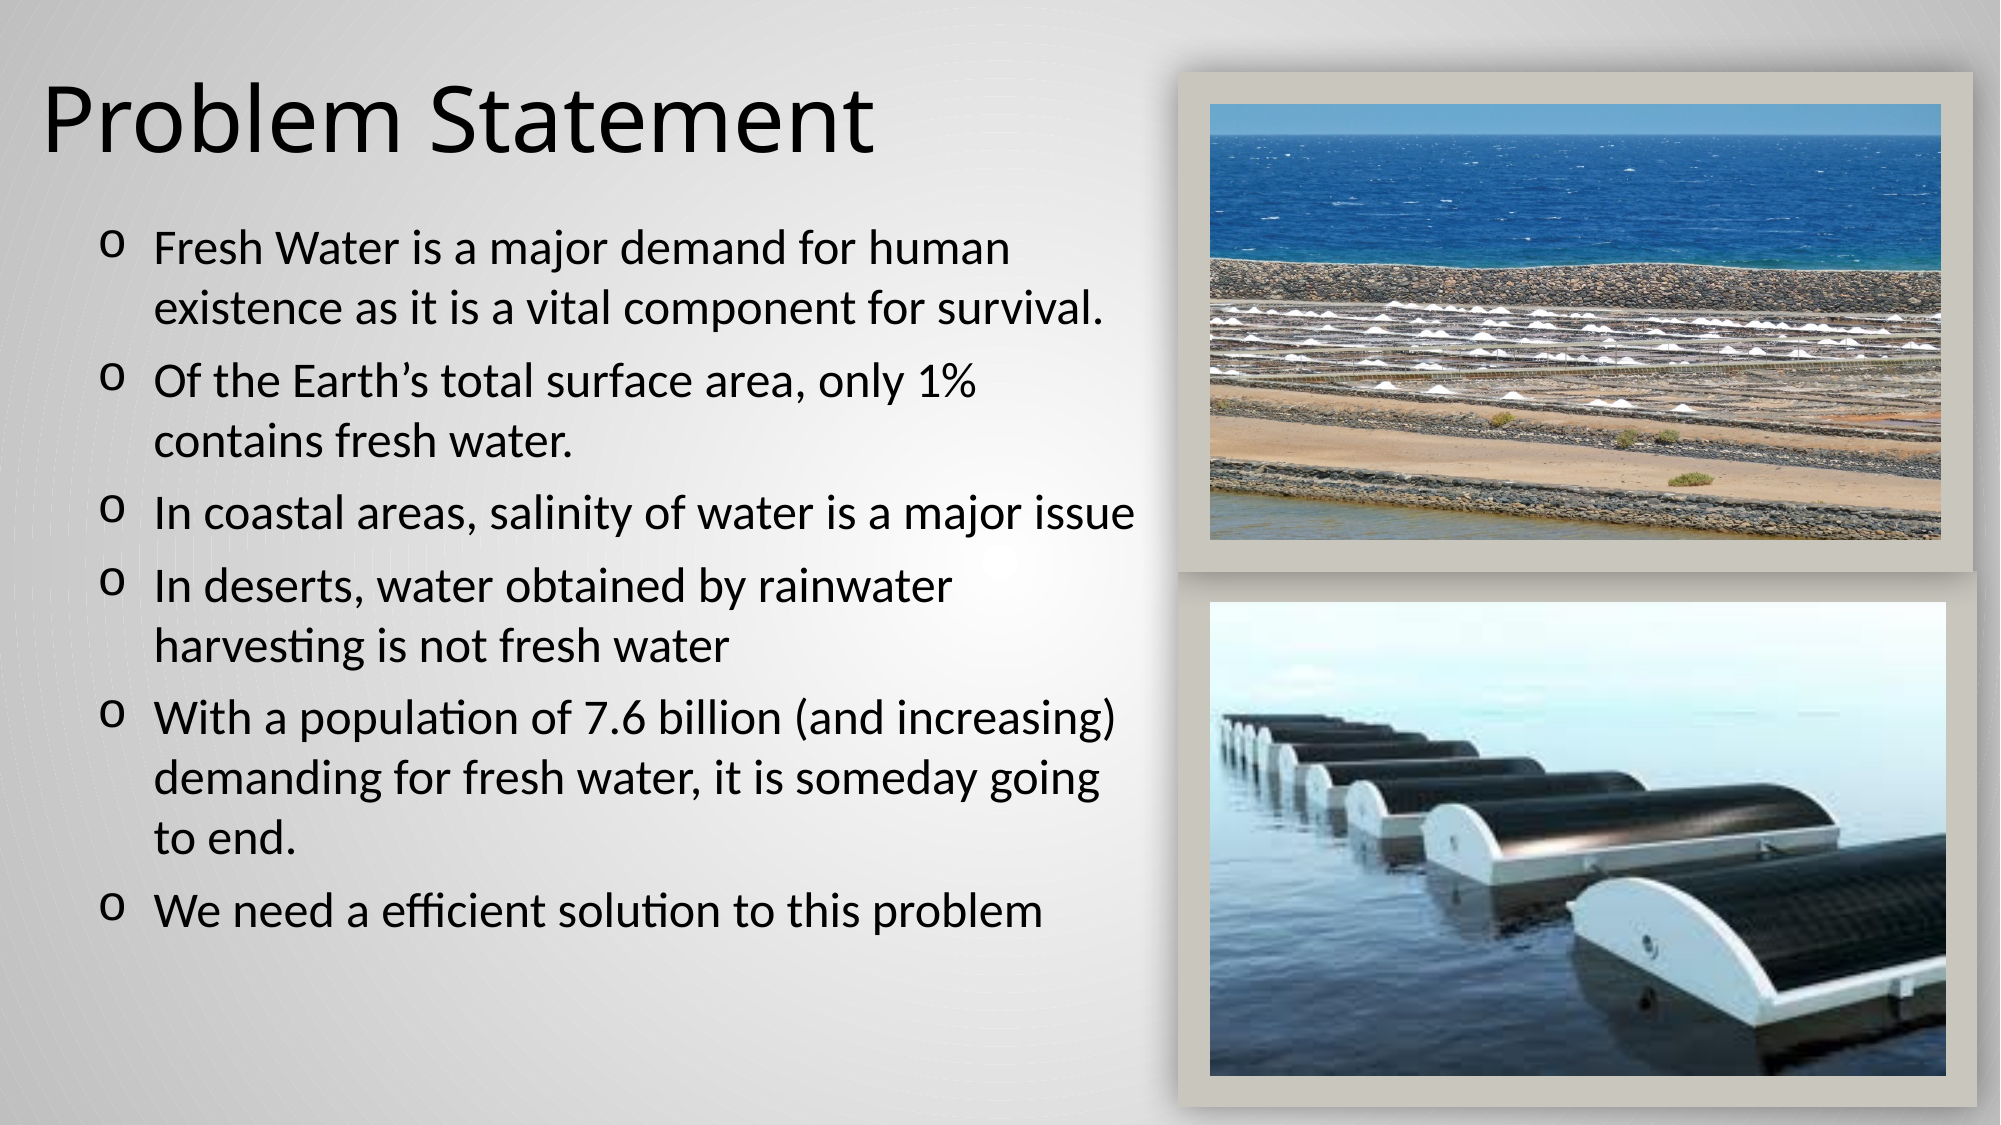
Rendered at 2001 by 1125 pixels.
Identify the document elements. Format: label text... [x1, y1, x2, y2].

picture [1209, 602, 1946, 1076]
text_box Fresh Water is a major demand for human existence as it is a vital component for survival. Of the Earth’s total surface area, only 1% contains fresh water. In coastal areas, salinity of water is a major issue In deserts, water obtained by rainwater harvesting is not fresh water With a population of 7.6 billion (and increasing) demanding for fresh water, it is someday going to end. We need a efficient solution to this problem [82, 207, 1152, 1017]
picture [1209, 103, 1942, 541]
title Problem Statement [25, 14, 1751, 232]
